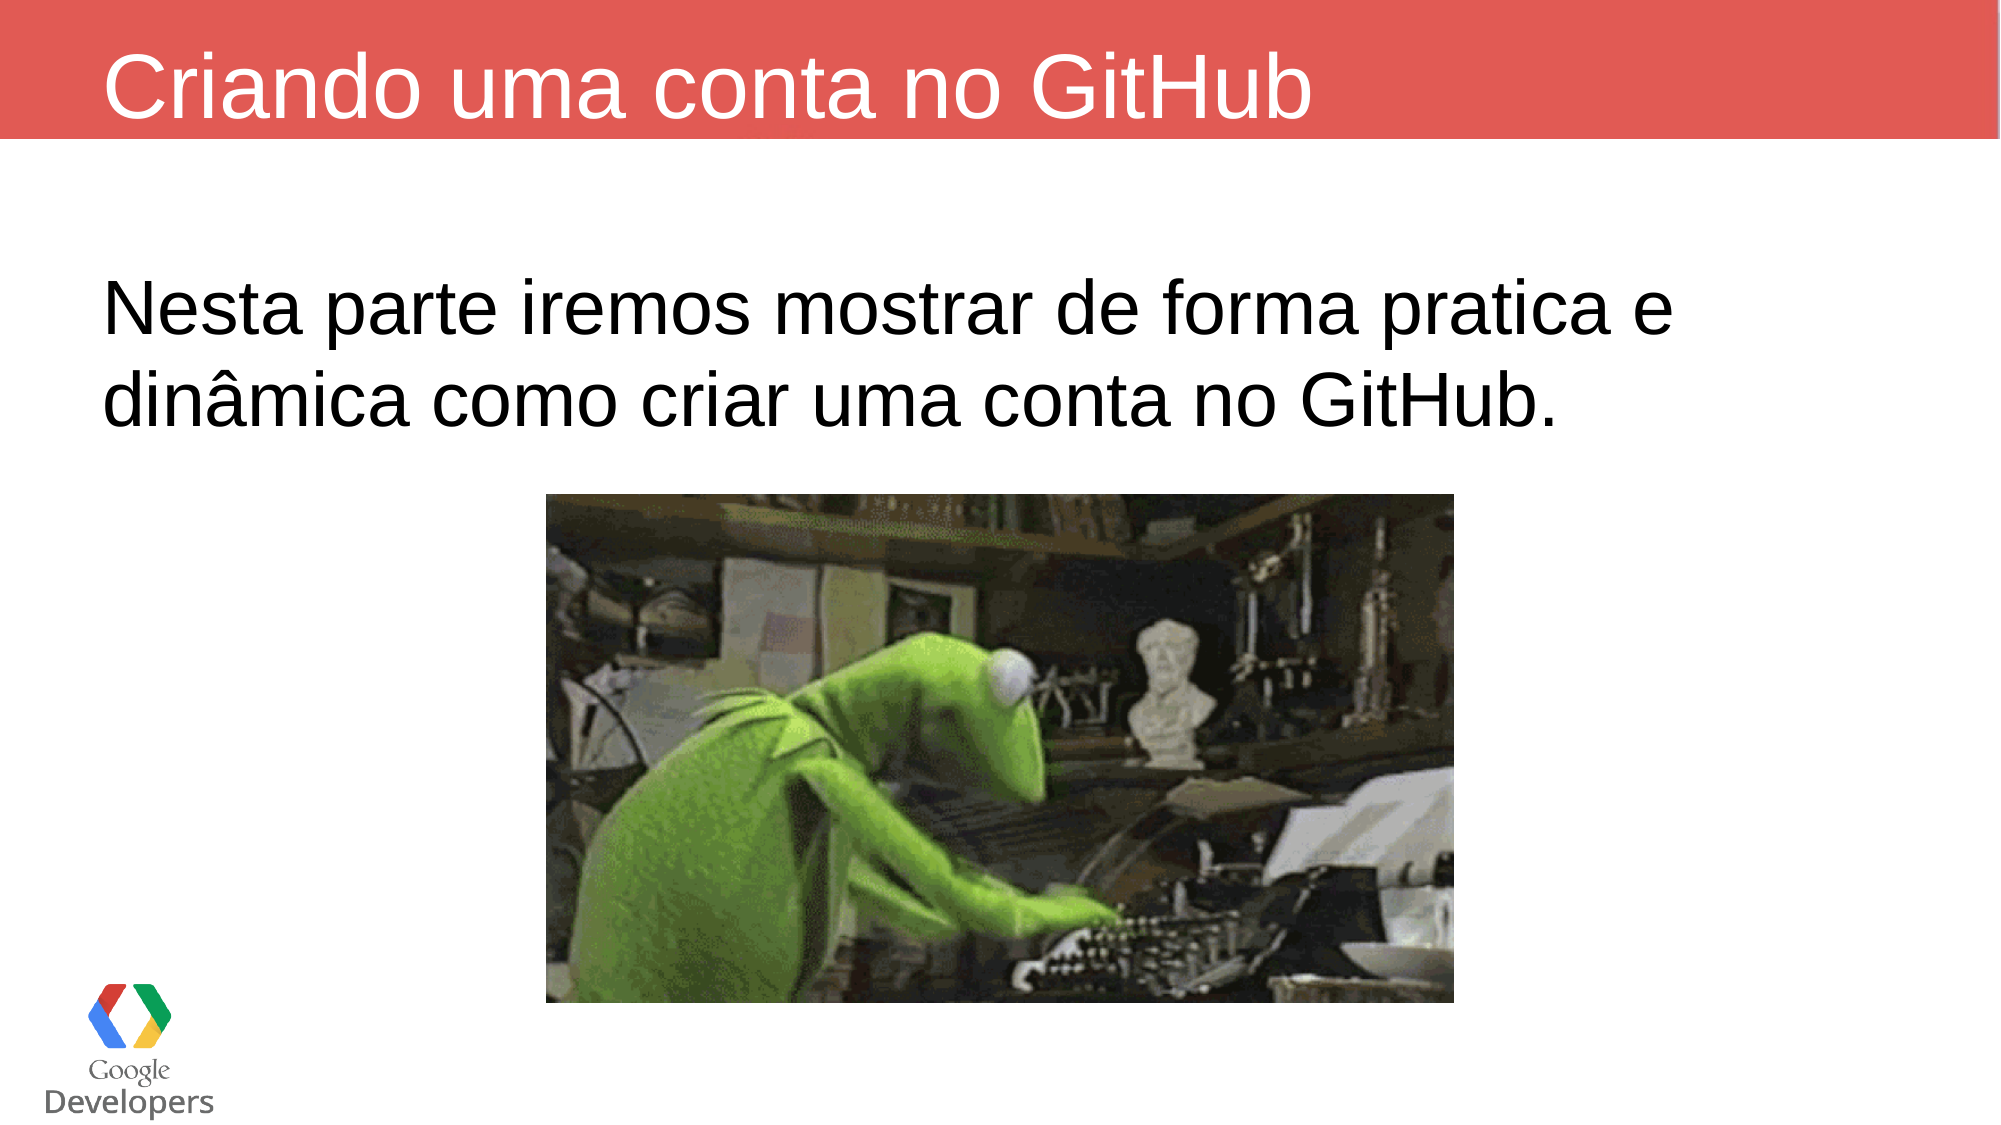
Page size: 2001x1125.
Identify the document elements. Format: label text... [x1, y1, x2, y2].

picture [18, 968, 241, 1125]
picture [546, 494, 1454, 1004]
text_box Nesta parte iremos mostrar de forma pratica e dinâmica como criar uma conta no GitHub. [87, 204, 1711, 580]
picture [0, 0, 2000, 139]
